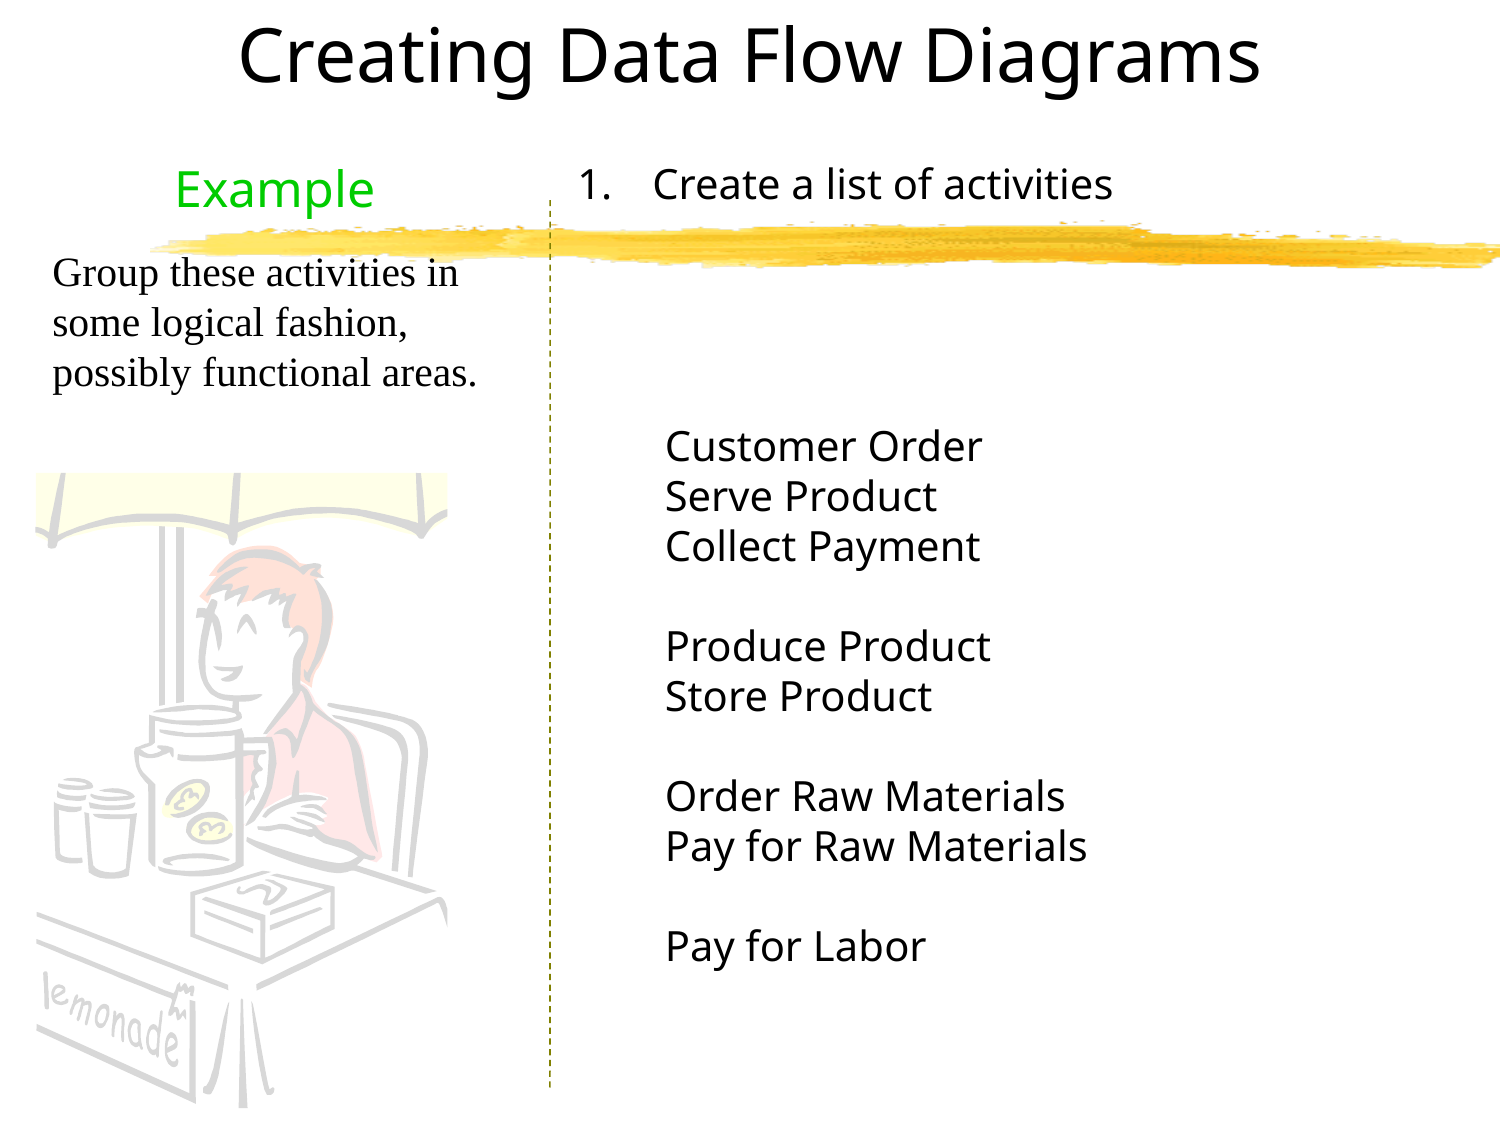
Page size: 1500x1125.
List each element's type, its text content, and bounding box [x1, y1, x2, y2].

text_box Create a list of activities [562, 149, 1500, 215]
text_box Customer Order Serve Product Collect Payment Produce Product Store Product Order Raw Materials Pay for Raw Materials Pay for Labor [649, 412, 1238, 1028]
text_box Group these activities in some logical fashion, possibly functional areas. [37, 237, 550, 403]
text_box Creating Data Flow Diagrams [0, 0, 1500, 105]
picture [150, 215, 1500, 279]
text_box Example [0, 149, 550, 225]
picture [35, 472, 448, 1111]
